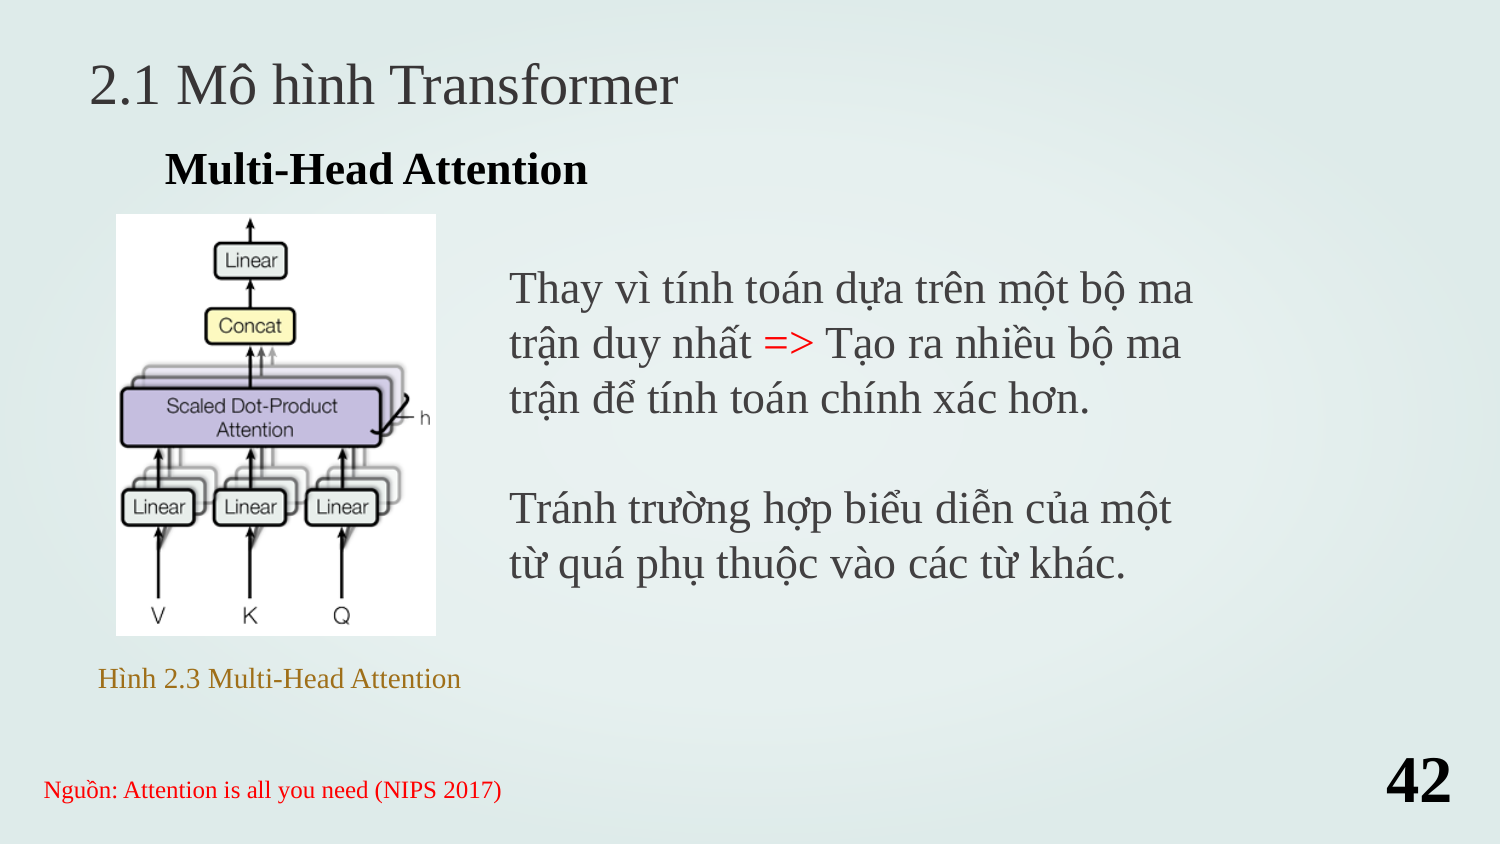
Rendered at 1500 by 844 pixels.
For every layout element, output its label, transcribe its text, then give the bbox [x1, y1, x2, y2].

picture [0, 0, 1500, 844]
text_box Hình 2.3 Multi-Head Attention [8, 652, 551, 702]
text_box Nguồn: Attention is all you need (NIPS 2017) [0, 765, 578, 811]
text_box 42 [1371, 728, 1500, 824]
text_box Thay vì tính toán dựa trên một bộ ma trận duy nhất => Tạo ra nhiều bộ ma trận để tính toán chính xác hơn. Tránh trường hợp biểu diễn của một từ quá phụ thuộc vào các từ khác. [495, 250, 1228, 650]
text_box Multi-Head Attention [150, 131, 883, 201]
text_box 2.1 Mô hình Transformer [74, 44, 1471, 132]
